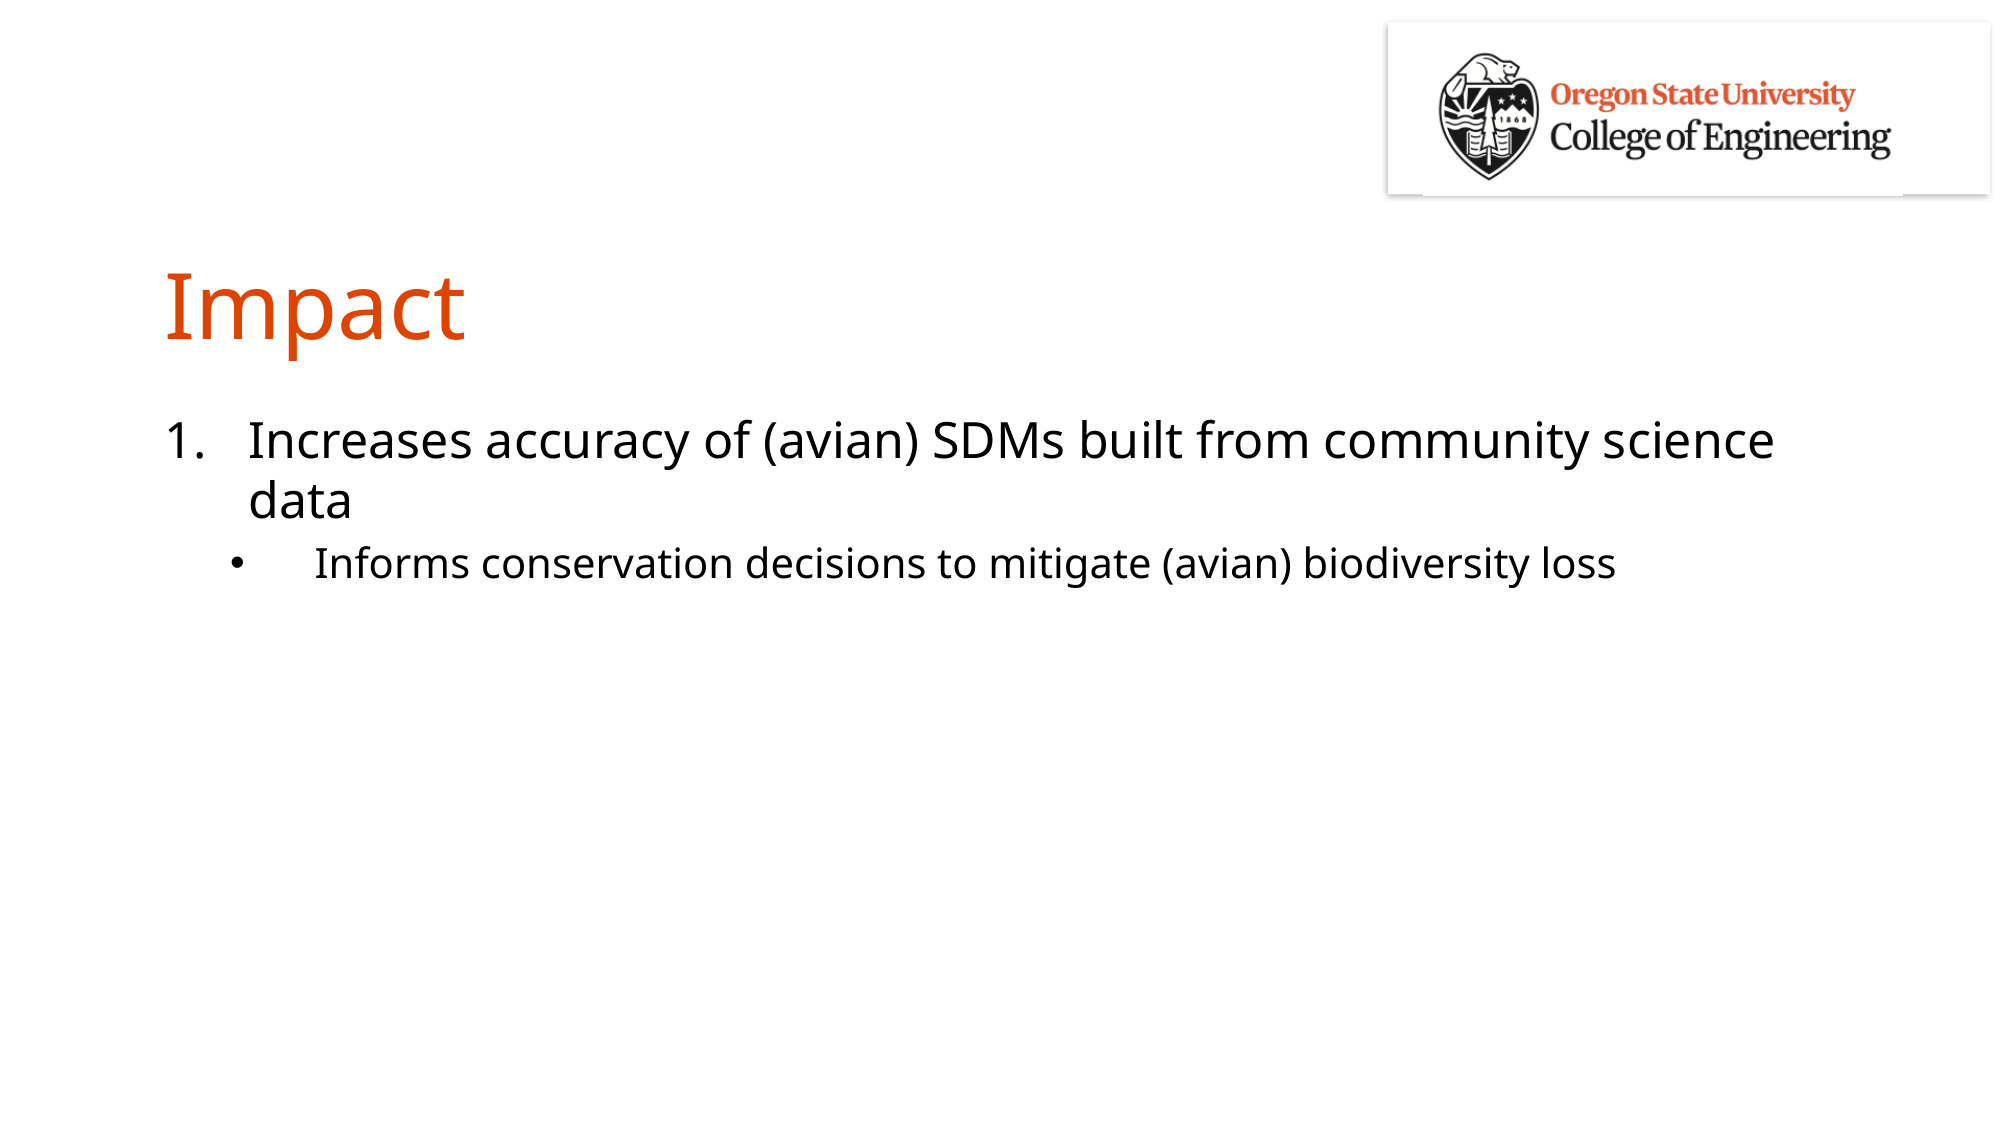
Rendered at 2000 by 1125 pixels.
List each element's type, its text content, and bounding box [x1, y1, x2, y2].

title Impact [149, 205, 1850, 400]
picture [1423, 43, 1903, 197]
text_box [1387, 21, 1991, 195]
list Increases accuracy of (avian) SDMs built from community science data Informs conservation decisions to mitigate (avian) biodiversity loss [149, 400, 1850, 1005]
